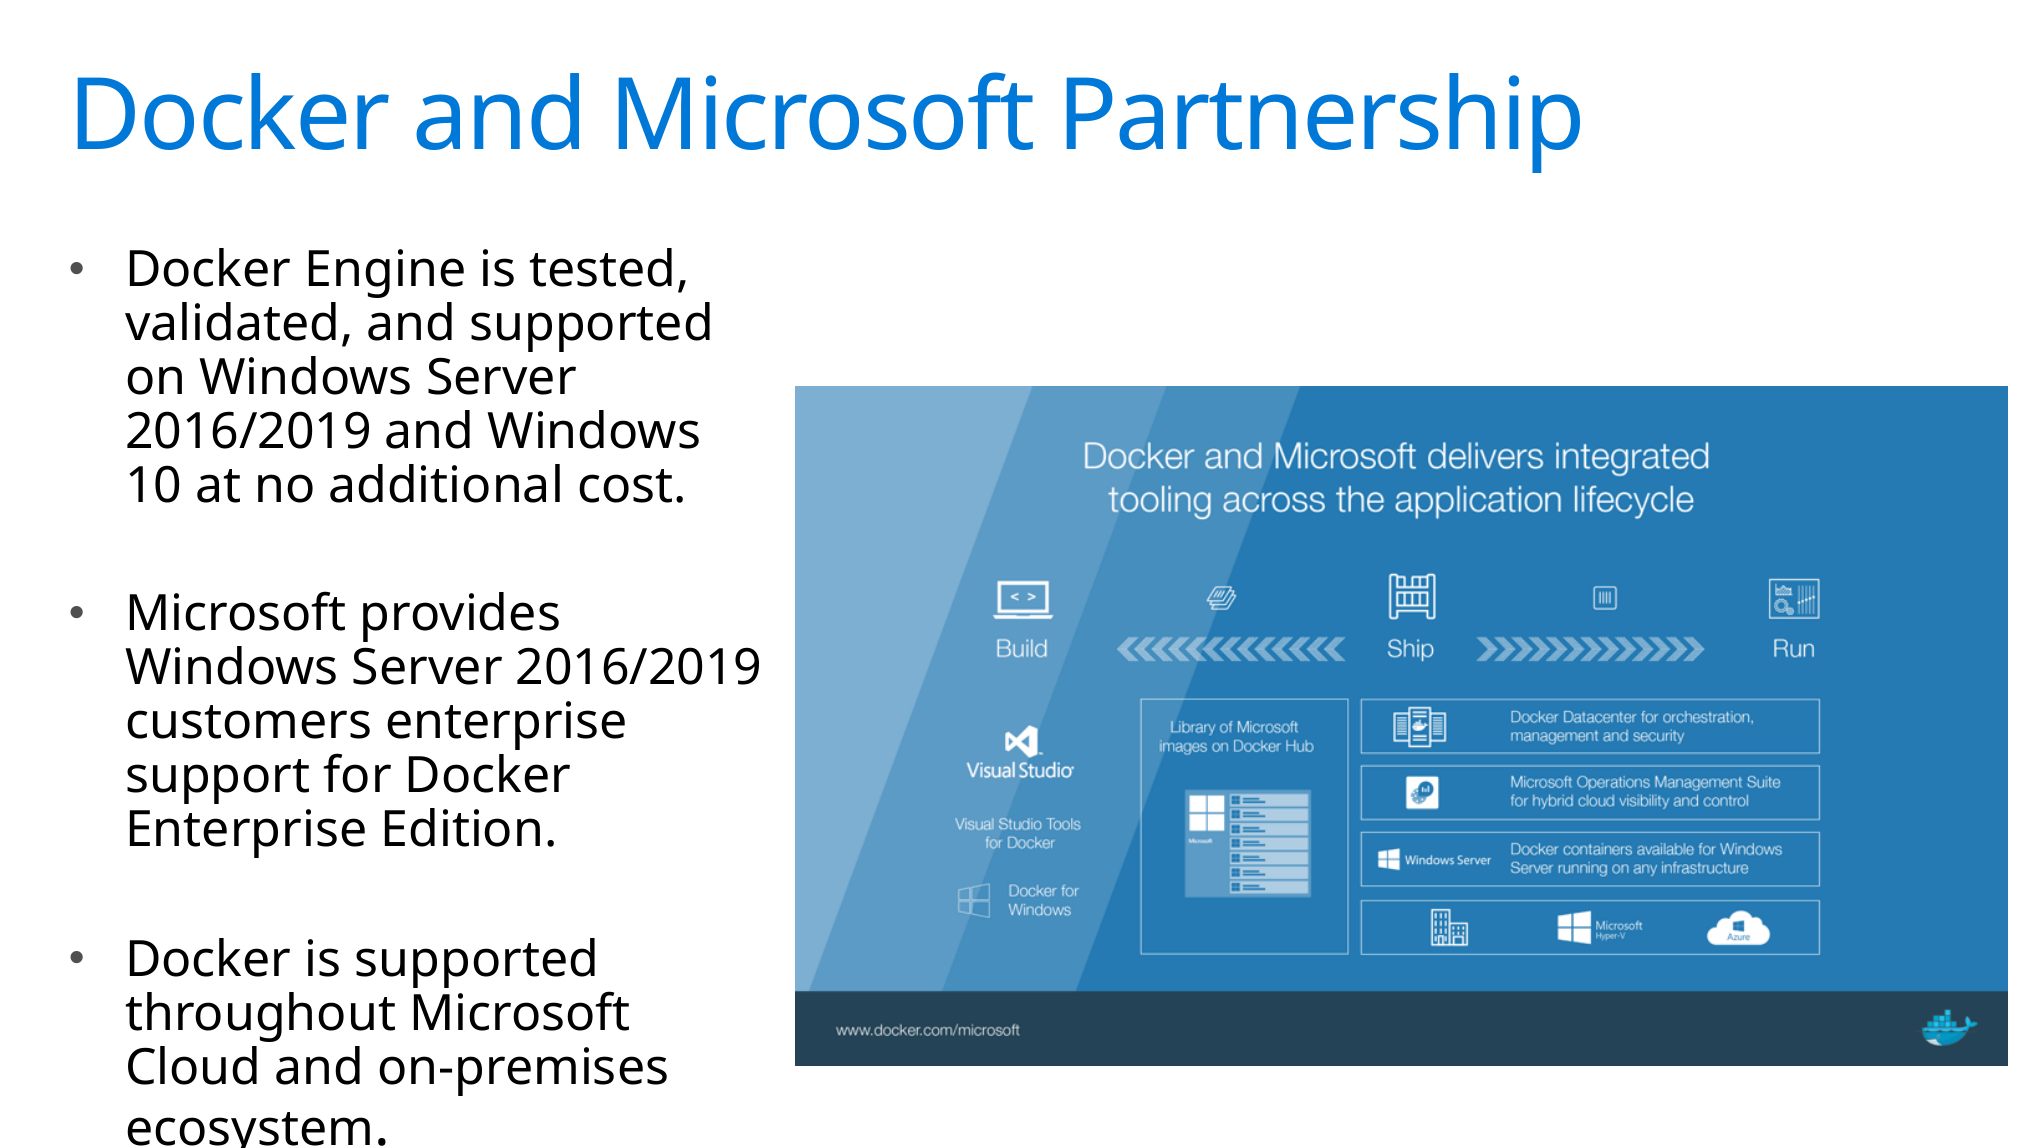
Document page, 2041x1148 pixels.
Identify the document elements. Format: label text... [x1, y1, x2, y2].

title Docker and Microsoft Partnership [45, 48, 1996, 199]
list Docker Engine is tested, validated, and supported on Windows Server 2016/2019 and Windows 10 at no additional cost. Microsoft provides Windows Server 2016/2019 customers enterprise support for Docker Enterprise Edition. Docker is supported throughout Microsoft Cloud and on-premises ecosystem. [45, 228, 796, 1148]
picture [794, 385, 2008, 1066]
